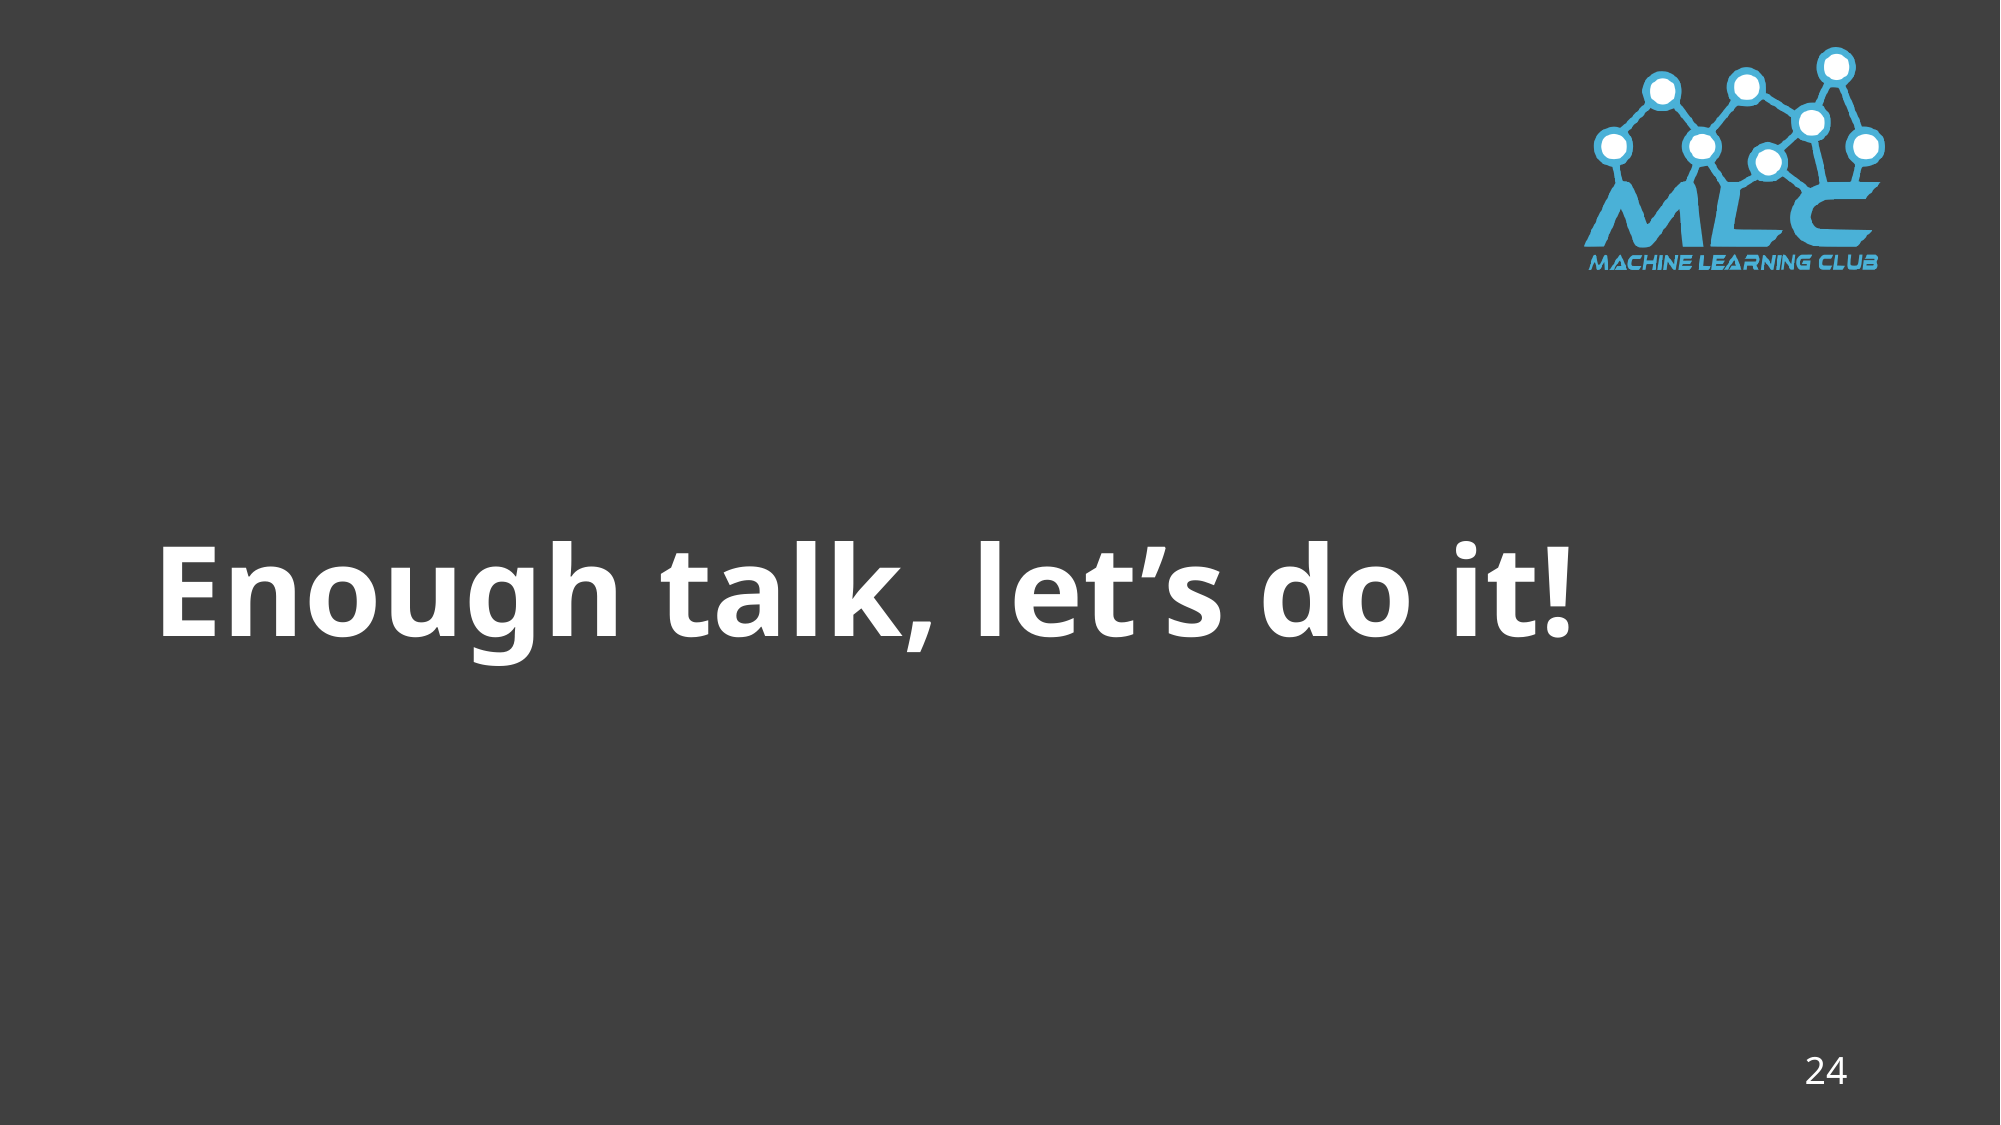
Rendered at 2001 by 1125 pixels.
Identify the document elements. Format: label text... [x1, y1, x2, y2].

title Enough talk, let’s do it! [137, 454, 1863, 671]
slide_number 24 [1412, 1042, 1863, 1103]
picture [1584, 47, 1885, 270]
